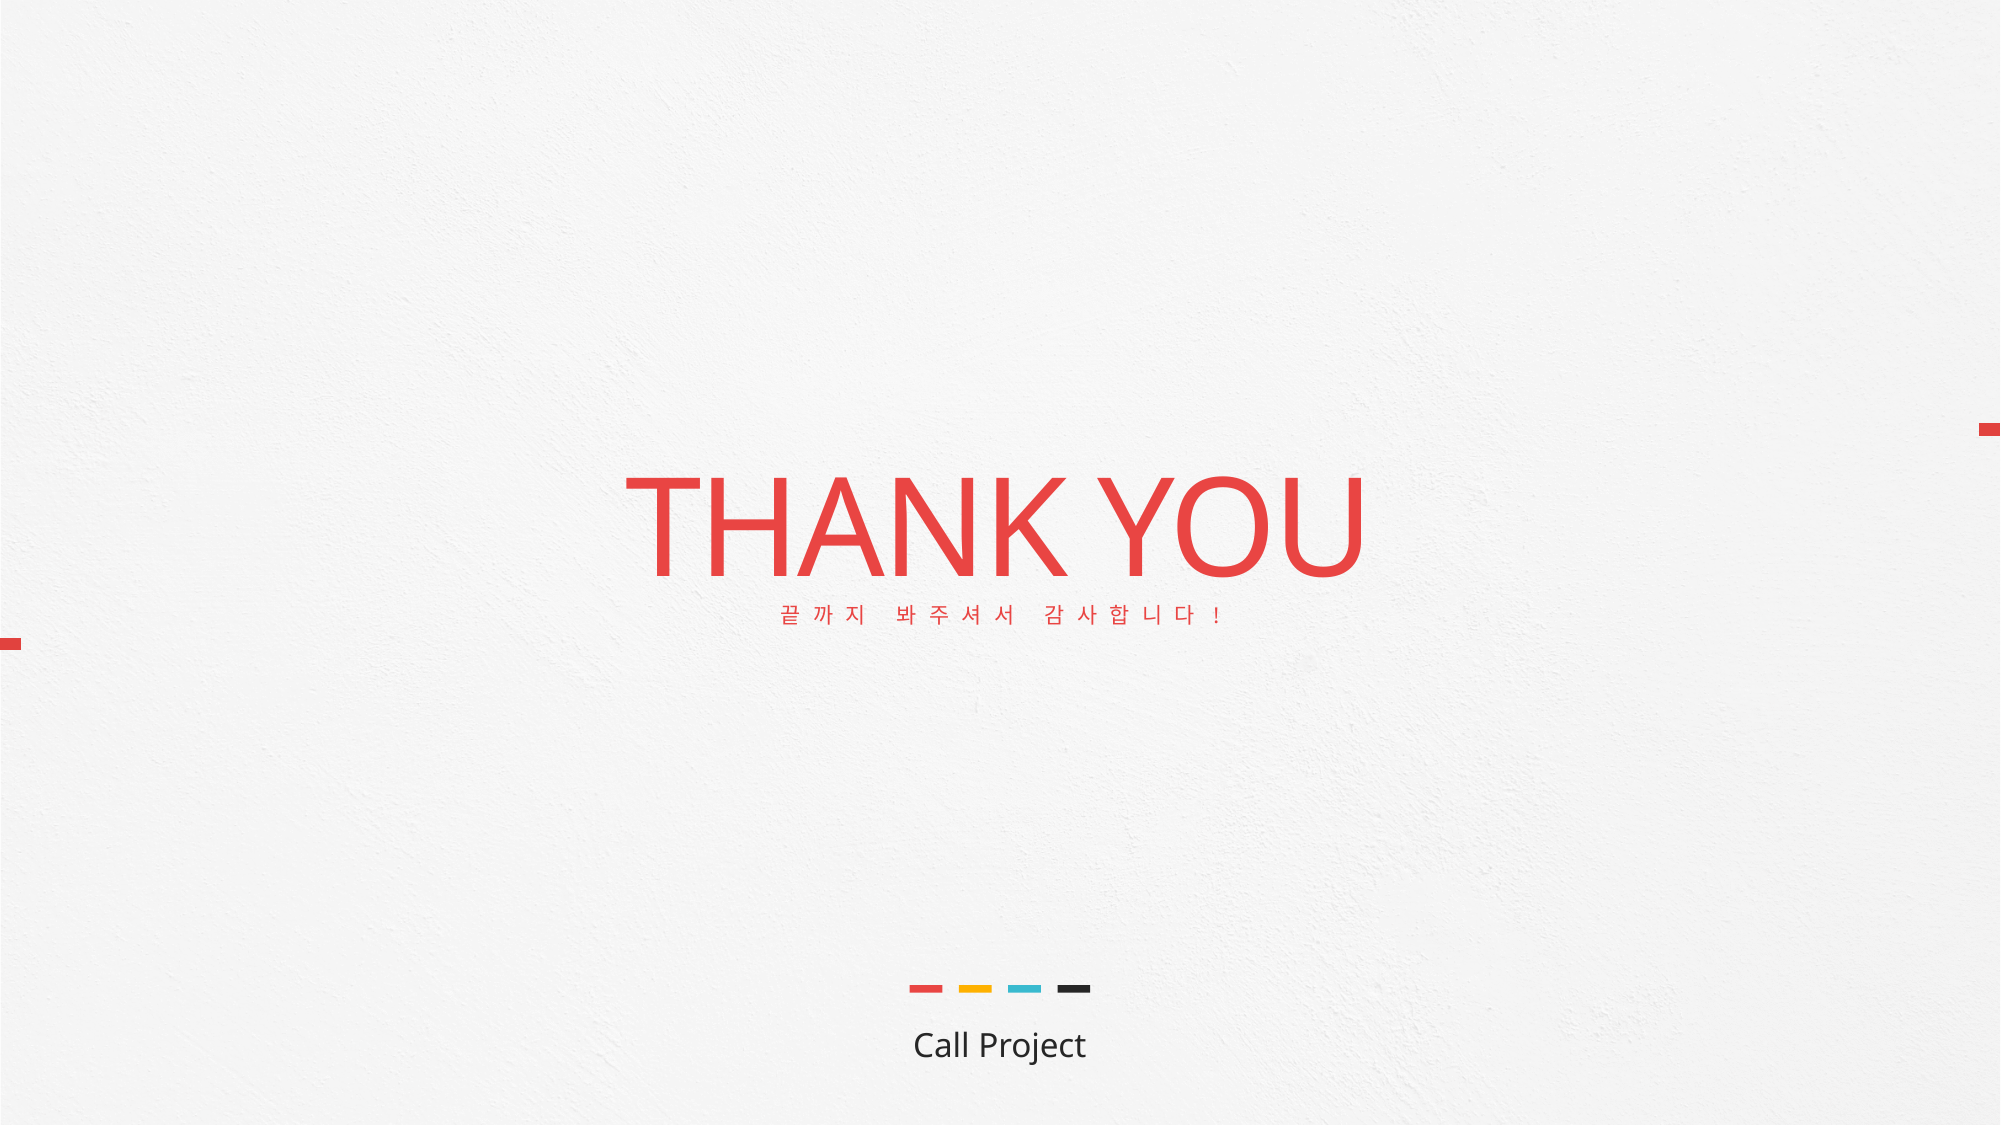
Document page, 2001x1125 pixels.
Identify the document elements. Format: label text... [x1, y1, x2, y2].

text_box THANK YOU [610, 431, 1390, 612]
text_box [1057, 984, 1091, 994]
text_box Call Project [898, 1016, 1102, 1072]
text_box [958, 984, 993, 994]
text_box [1007, 984, 1042, 994]
text_box [909, 984, 943, 994]
text_box 끝까지 봐주셔서 감사합니다! [765, 594, 1234, 636]
